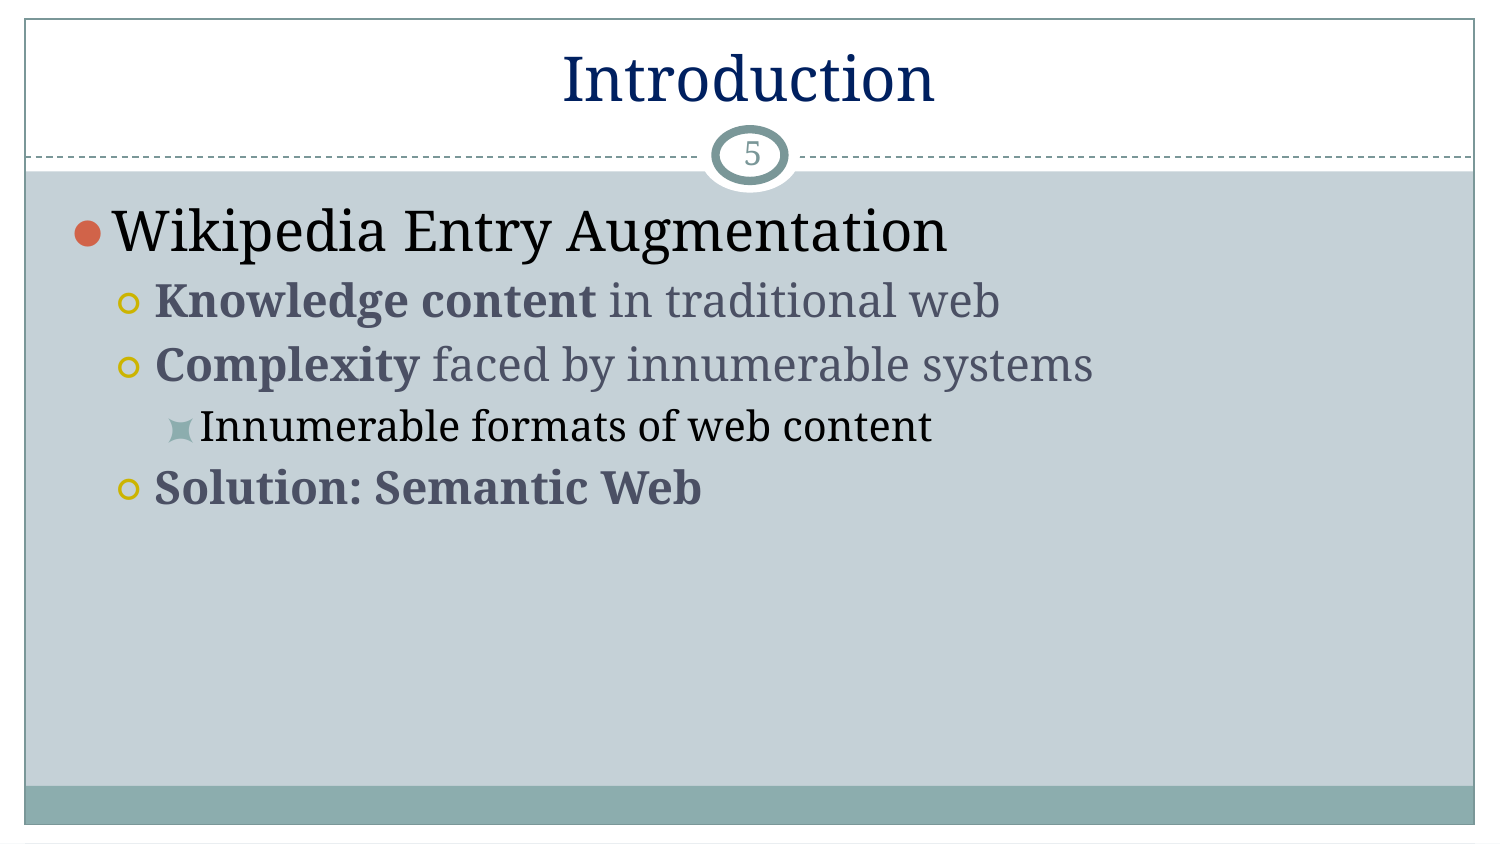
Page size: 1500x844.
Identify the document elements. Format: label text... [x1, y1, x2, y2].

slide_number ‹#› [715, 126, 791, 181]
title Introduction [49, 28, 1450, 122]
list Wikipedia Entry Augmentation Knowledge content in traditional web Complexity faced by innumerable systems Innumerable formats of web content Solution: Semantic Web [49, 187, 1445, 751]
